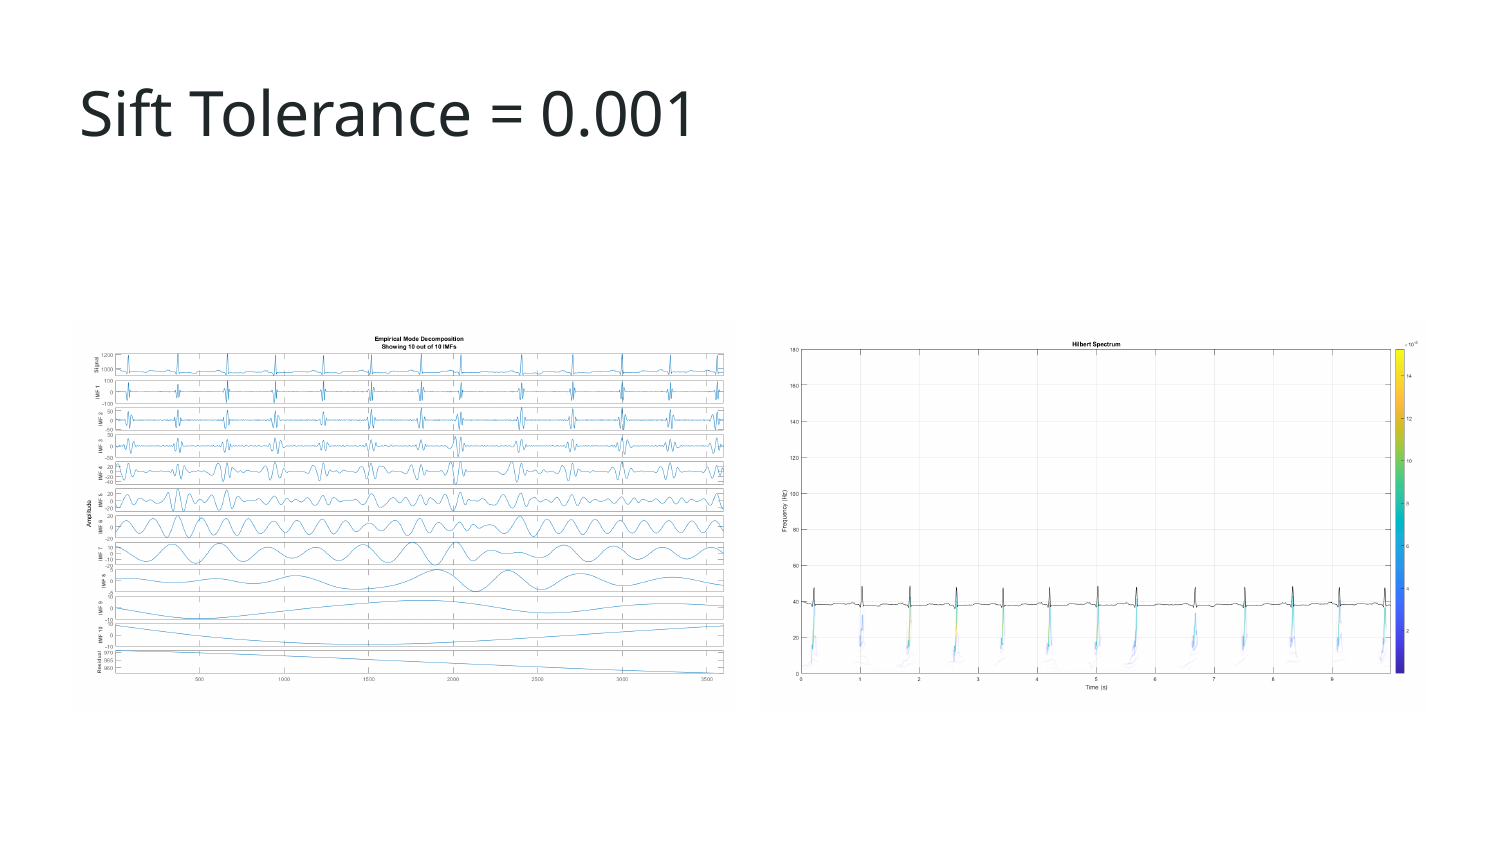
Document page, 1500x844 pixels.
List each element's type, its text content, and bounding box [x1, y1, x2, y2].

title Sift Tolerance = 0.001 [64, 59, 1436, 224]
picture [72, 319, 738, 717]
picture [762, 319, 1428, 717]
